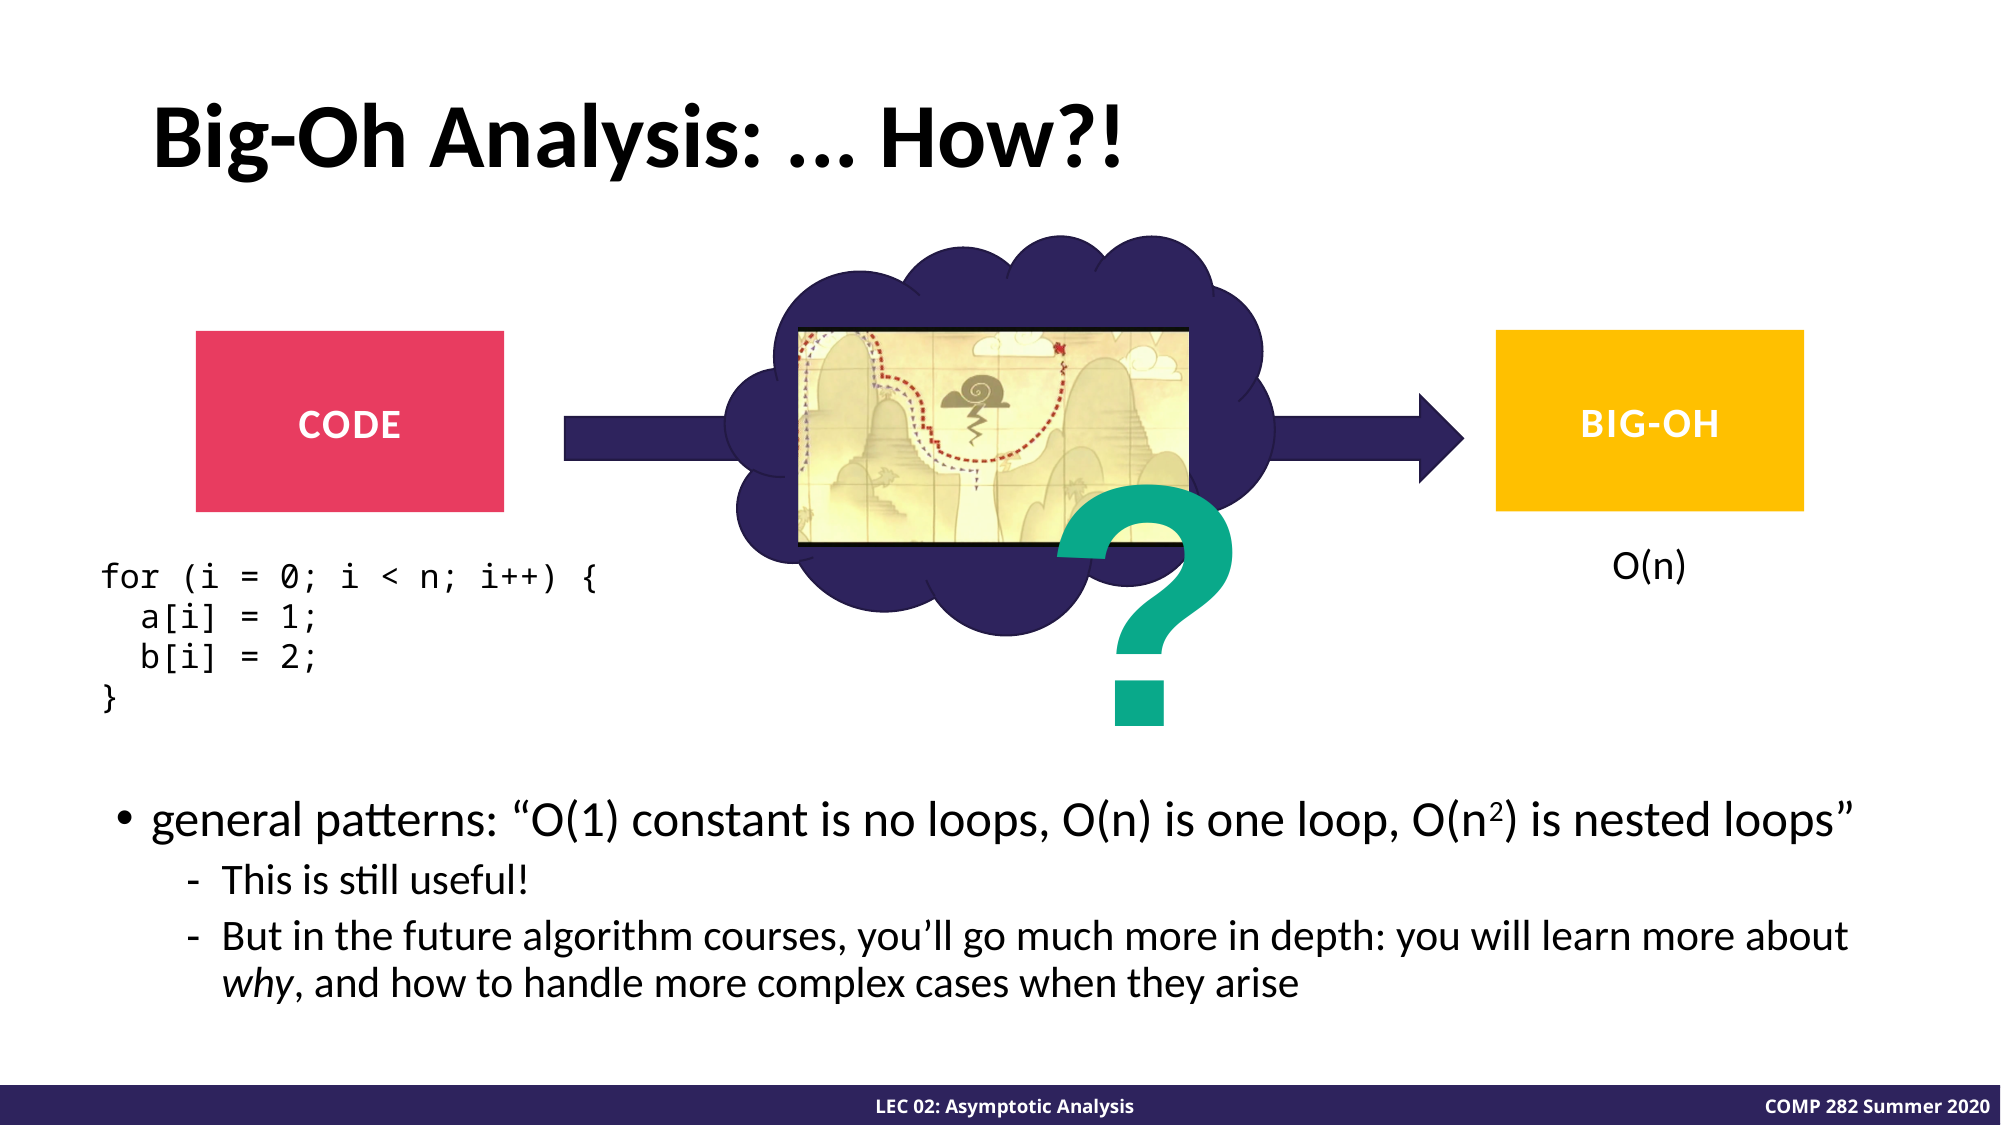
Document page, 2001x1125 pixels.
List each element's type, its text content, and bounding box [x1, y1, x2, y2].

text_box ? [1026, 373, 1275, 804]
text_box O(n) [1597, 530, 1703, 596]
text_box CODE [195, 330, 505, 513]
text_box for (i = 0; i < n; i++) { a[i] = 1; b[i] = 2; } [85, 548, 615, 723]
text_box [563, 415, 737, 461]
text_box BIG-OH [1495, 329, 1805, 512]
picture [798, 327, 1189, 547]
list general patterns: “O(1) constant is no loops, O(n) is one loop, O(n2) is nested loops” This is still useful! But in the future algorithm courses, you’ll go much more in depth: you will learn more about why, and how to handle more complex cases when they arise [100, 785, 1886, 1065]
title Big-Oh Analysis: ... How?! [137, 74, 1863, 200]
text_box [723, 235, 1264, 637]
text_box [1275, 393, 1465, 484]
